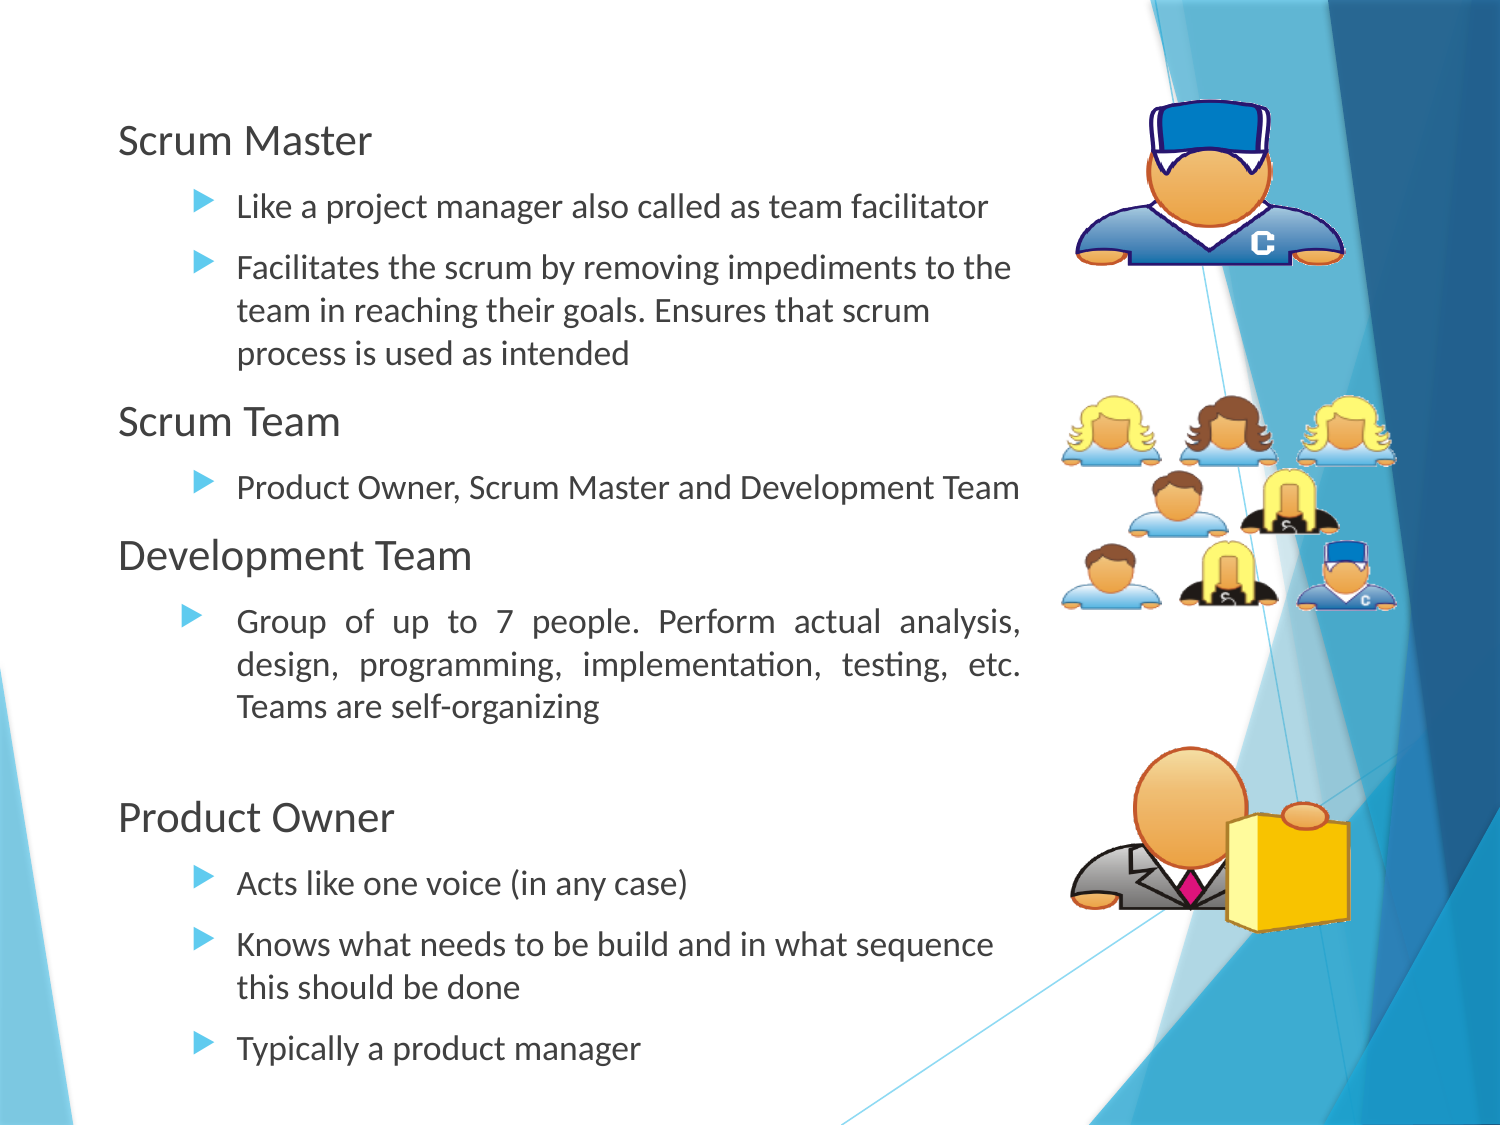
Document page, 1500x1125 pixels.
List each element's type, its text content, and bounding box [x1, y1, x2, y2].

picture [1074, 99, 1347, 267]
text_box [1060, 395, 1398, 612]
list Scrum Master Like a project manager also called as team facilitator Facilitates the scrum by removing impediments to the team in reaching their goals. Ensures that scrum process is used as intended Scrum Team Product Owner, Scrum Master and Development Team Development Team Group of up to 7 people. Perform actual analysis, design, programming, implementation, testing, etc. Teams are self-organizing Product Owner Acts like one voice (in any case) Knows what needs to be build and in what sequence this should be done Typically a product manager [103, 102, 1038, 1125]
picture [1070, 746, 1351, 934]
